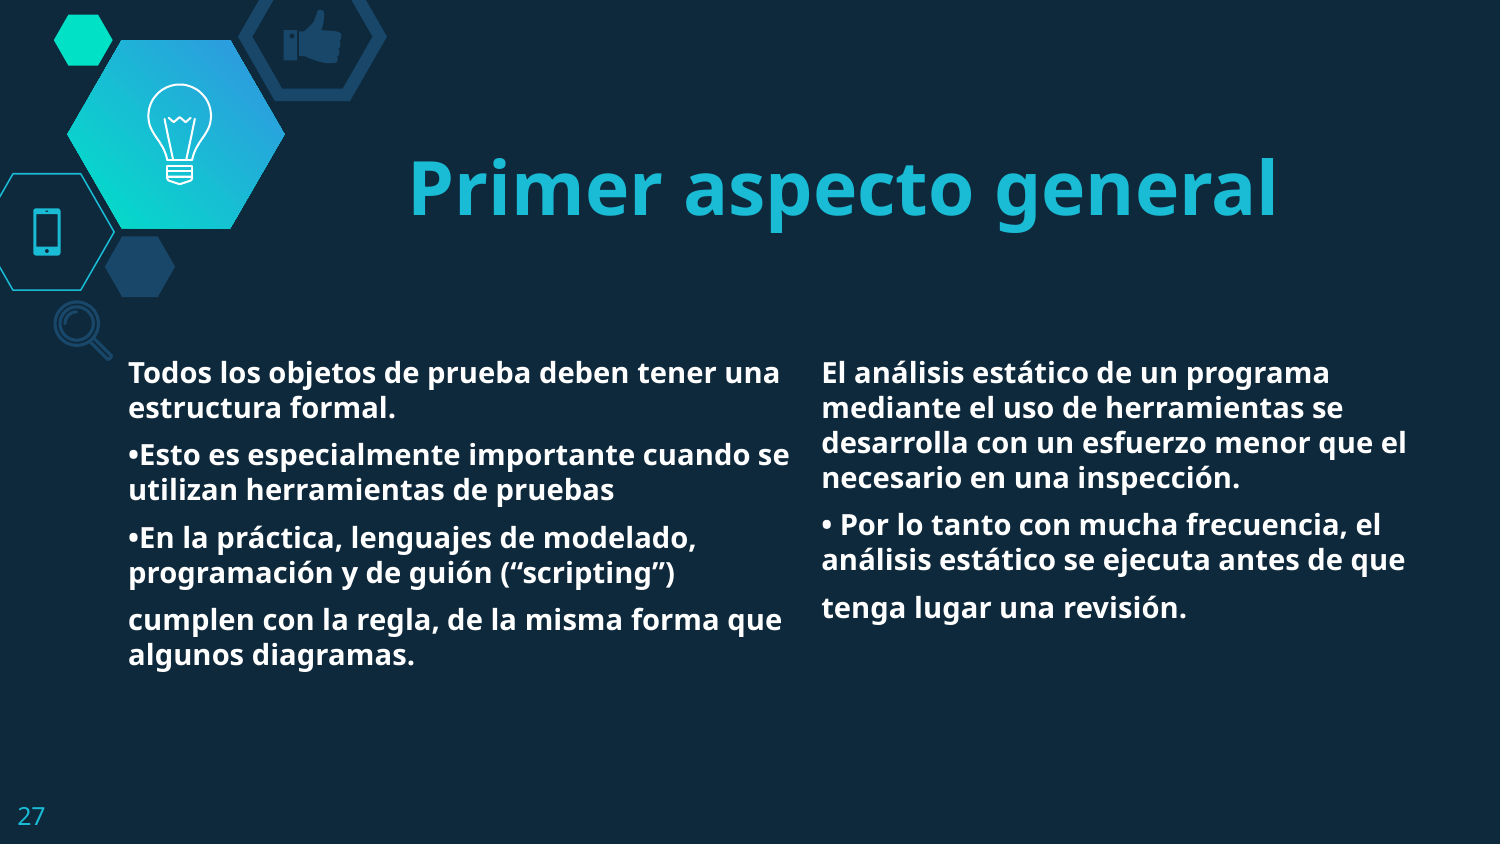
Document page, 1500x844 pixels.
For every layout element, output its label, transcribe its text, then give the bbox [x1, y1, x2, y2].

title Primer aspecto general [352, 139, 1337, 246]
slide_number 27 [2, 785, 93, 844]
list El análisis estático de un programa mediante el uso de herramientas se desarrolla con un esfuerzo menor que el necesario en una inspección. • Por lo tanto con mucha frecuencia, el análisis estático se ejecuta antes de que tenga lugar una revisión. [806, 339, 1468, 694]
list Todos los objetos de prueba deben tener una estructura formal. •Esto es especialmente importante cuando se utilizan herramientas de pruebas •En la práctica, lenguajes de modelado, programación y de guión (“scripting”) cumplen con la regla, de la misma forma que algunos diagramas. [113, 339, 806, 694]
